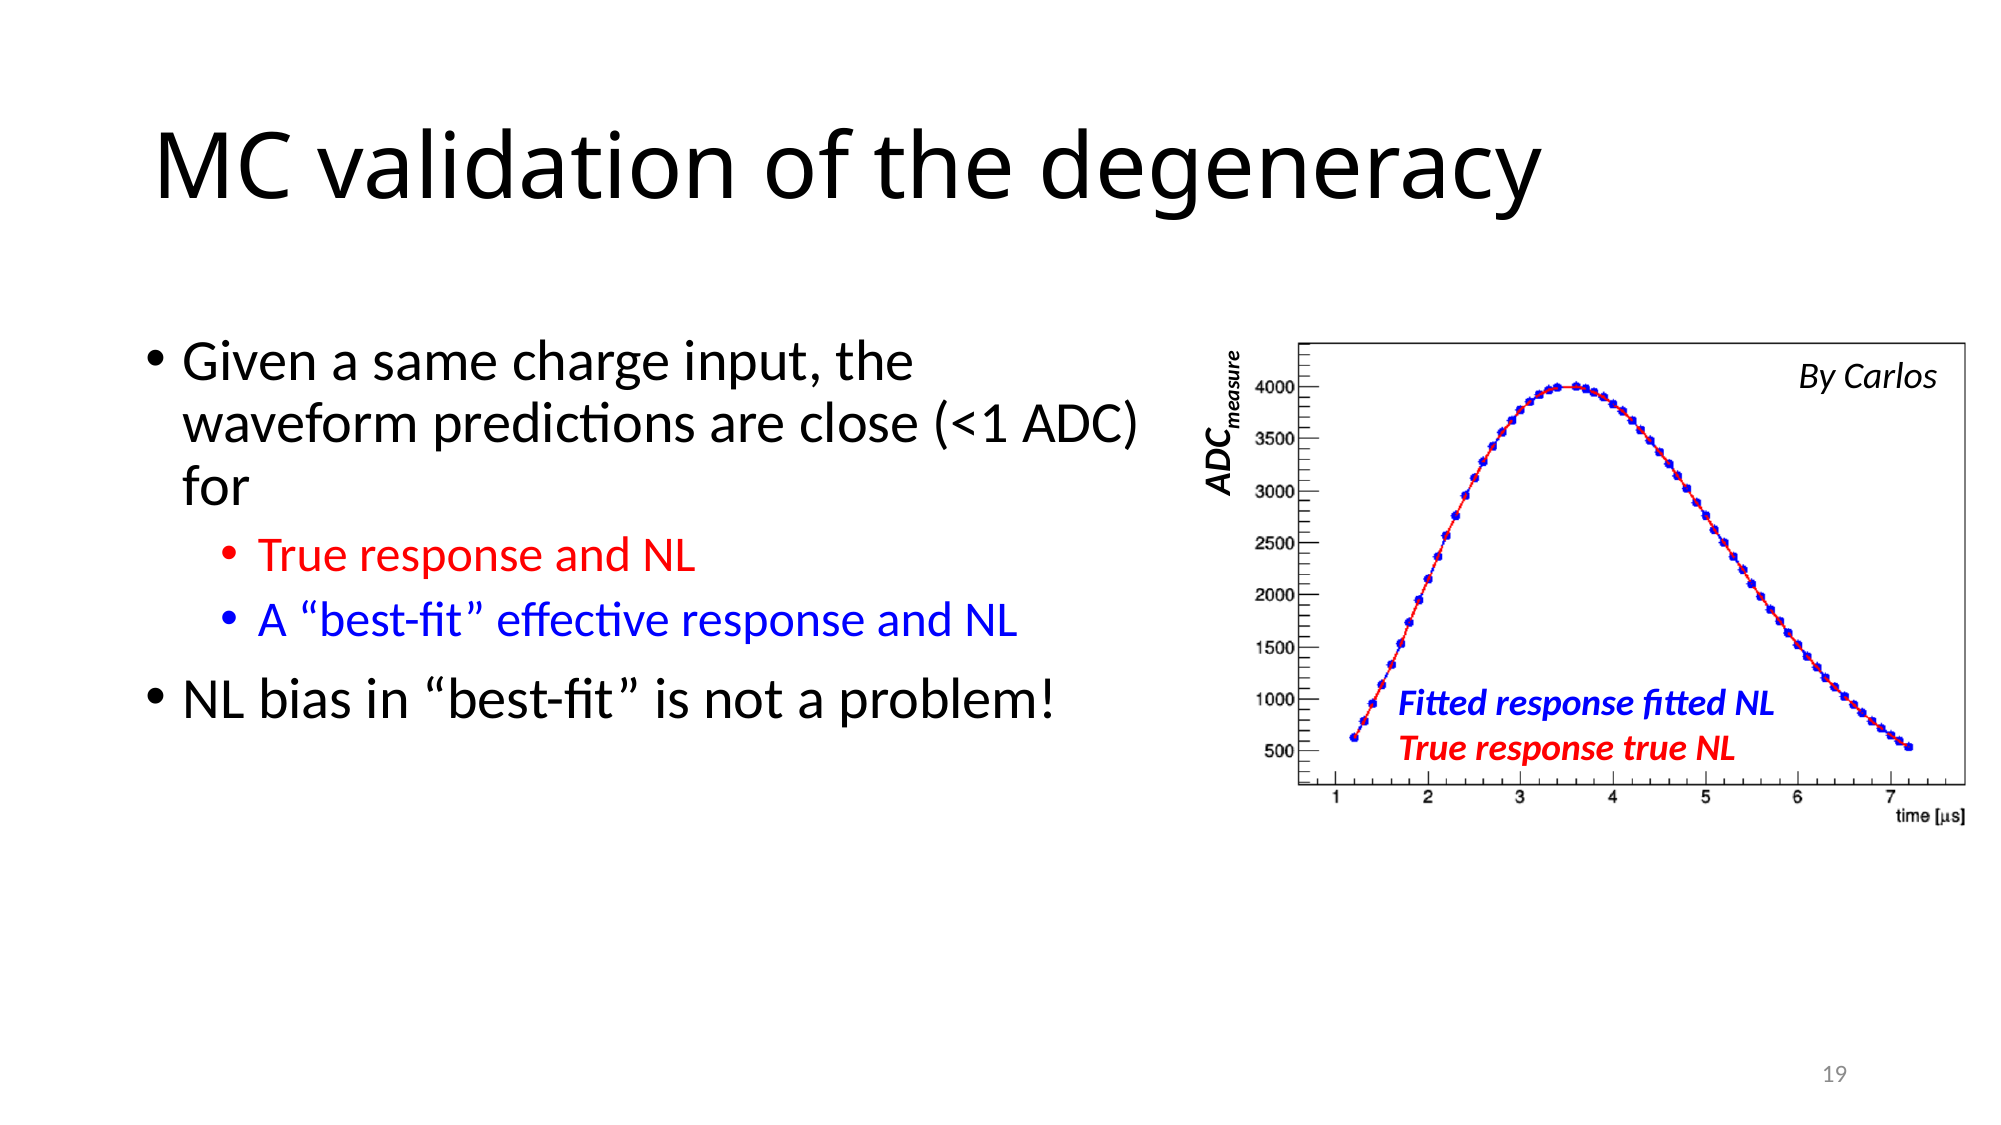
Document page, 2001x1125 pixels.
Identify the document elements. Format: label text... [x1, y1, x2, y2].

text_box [1185, 319, 2000, 833]
slide_number 19 [1412, 1042, 1863, 1103]
list Given a same charge input, the waveform predictions are close (<1 ADC) for True response and NL A “best-fit” effective response and NL NL bias in “best-fit” is not a problem! [130, 322, 1173, 993]
title MC validation of the degeneracy [137, 59, 1863, 278]
